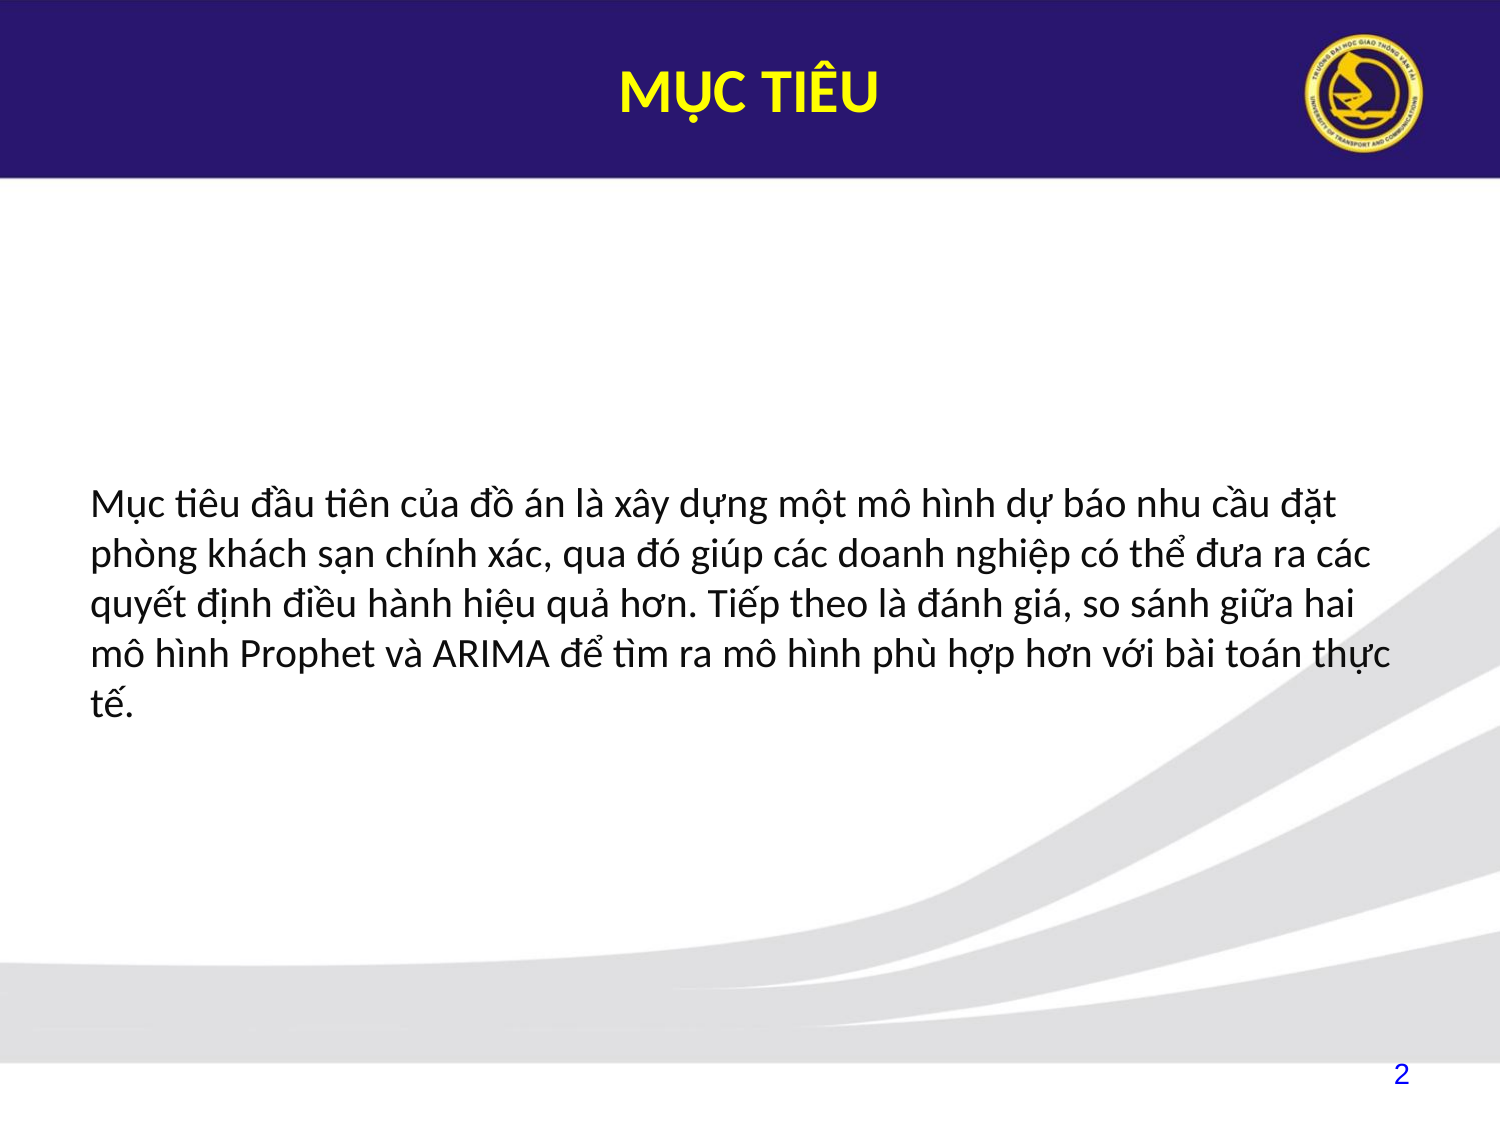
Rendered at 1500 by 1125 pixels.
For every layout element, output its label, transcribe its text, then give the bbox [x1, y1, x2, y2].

list Mục tiêu đầu tiên của đồ án là xây dựng một mô hình dự báo nhu cầu đặt phòng khách sạn chính xác, qua đó giúp các doanh nghiệp có thể đưa ra các quyết định điều hành hiệu quả hơn. Tiếp theo là đánh giá, so sánh giữa hai mô hình Prophet và ARIMA để tìm ra mô hình phù hợp hơn với bài toán thực tế. [75, 217, 1425, 985]
picture [0, 175, 1500, 1125]
title MỤC TIÊU [0, 0, 1500, 175]
slide_number 2 [1074, 1042, 1425, 1103]
